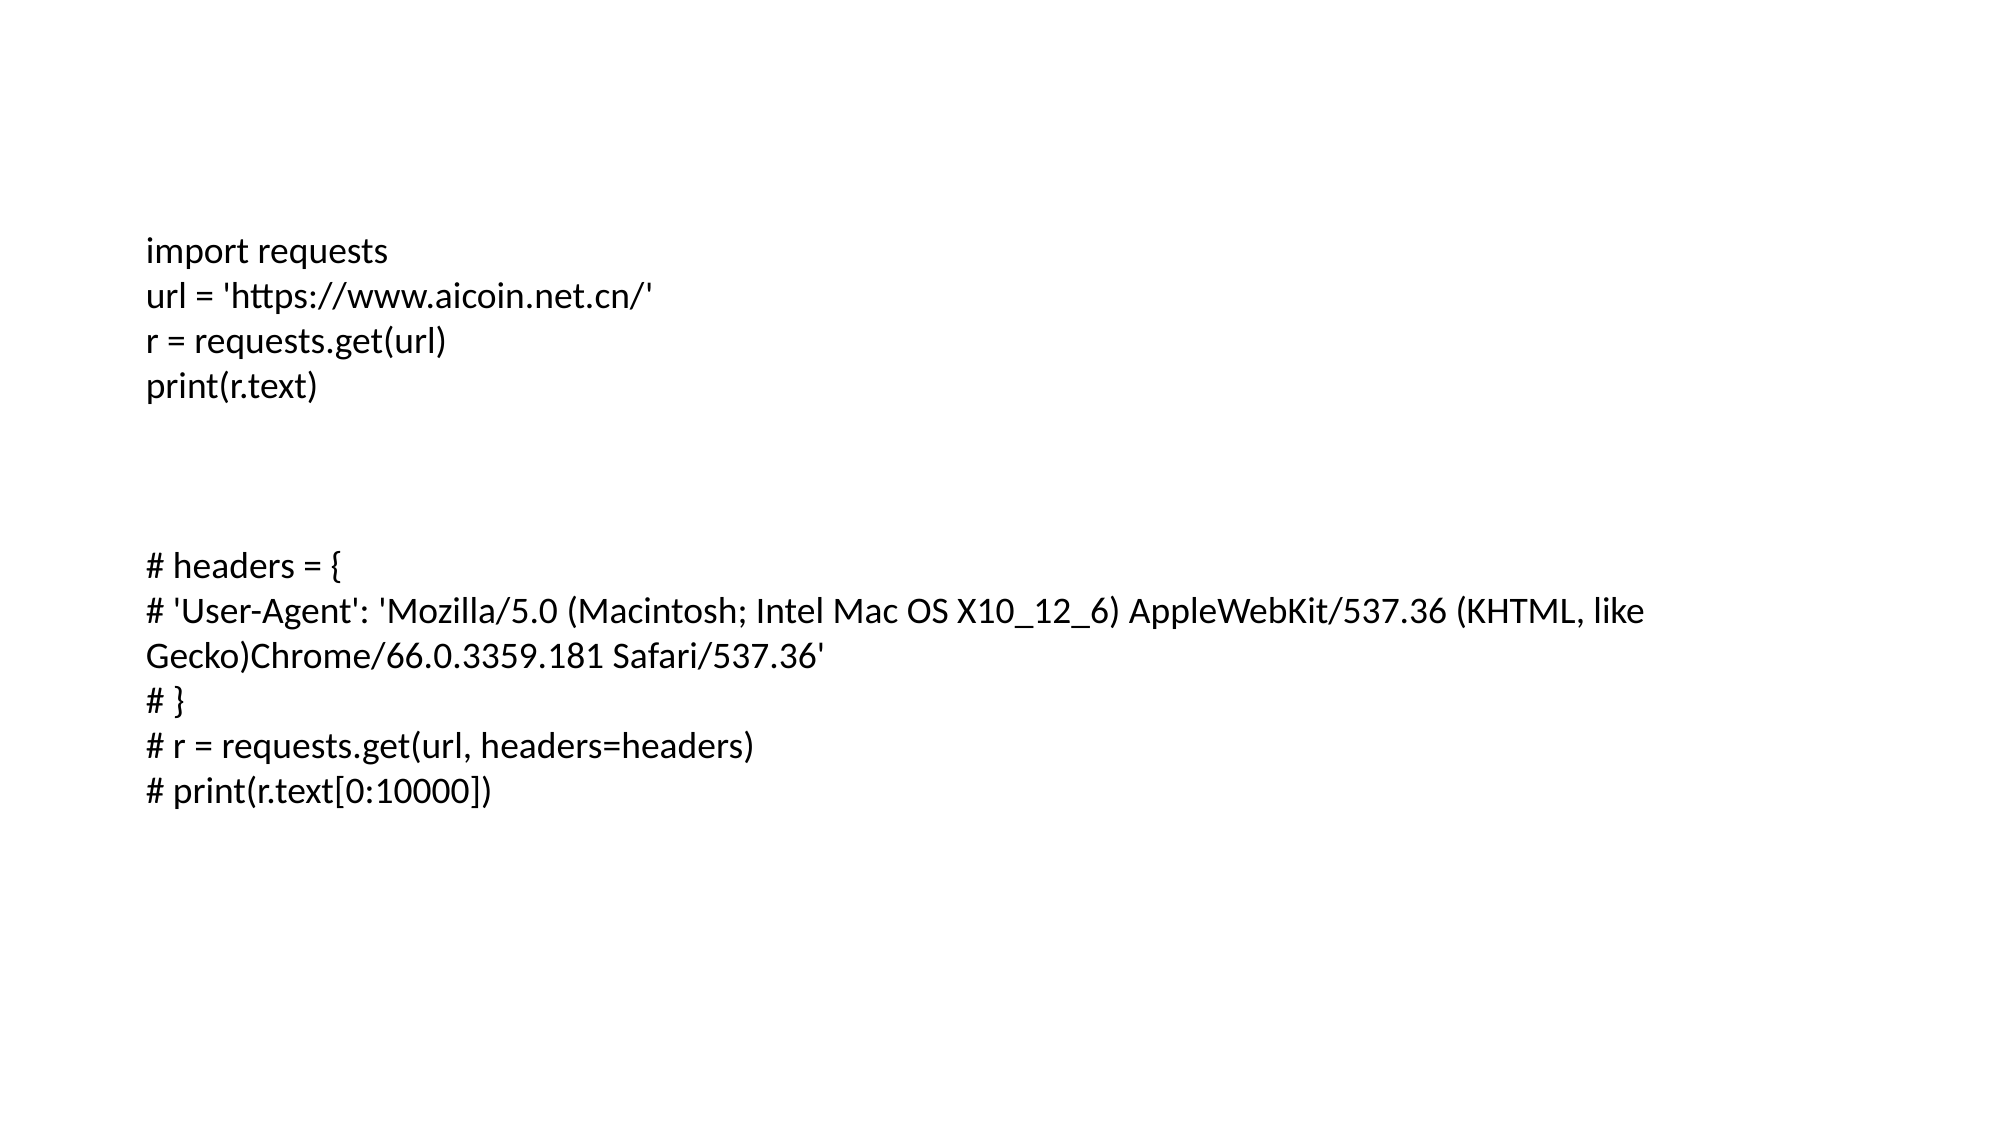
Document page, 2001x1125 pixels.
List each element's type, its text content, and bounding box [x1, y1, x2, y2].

text_box import requests url = 'https://www.aicoin.net.cn/' r = requests.get(url) print(r.text) # headers = { # 'User-Agent': 'Mozilla/5.0 (Macintosh; Intel Mac OS X10_12_6) AppleWebKit/537.36 (KHTML, like Gecko)Chrome/66.0.3359.181 Safari/537.36' # } # r = requests.get(url, headers=headers) # print(r.text[0:10000]) [131, 218, 1739, 819]
